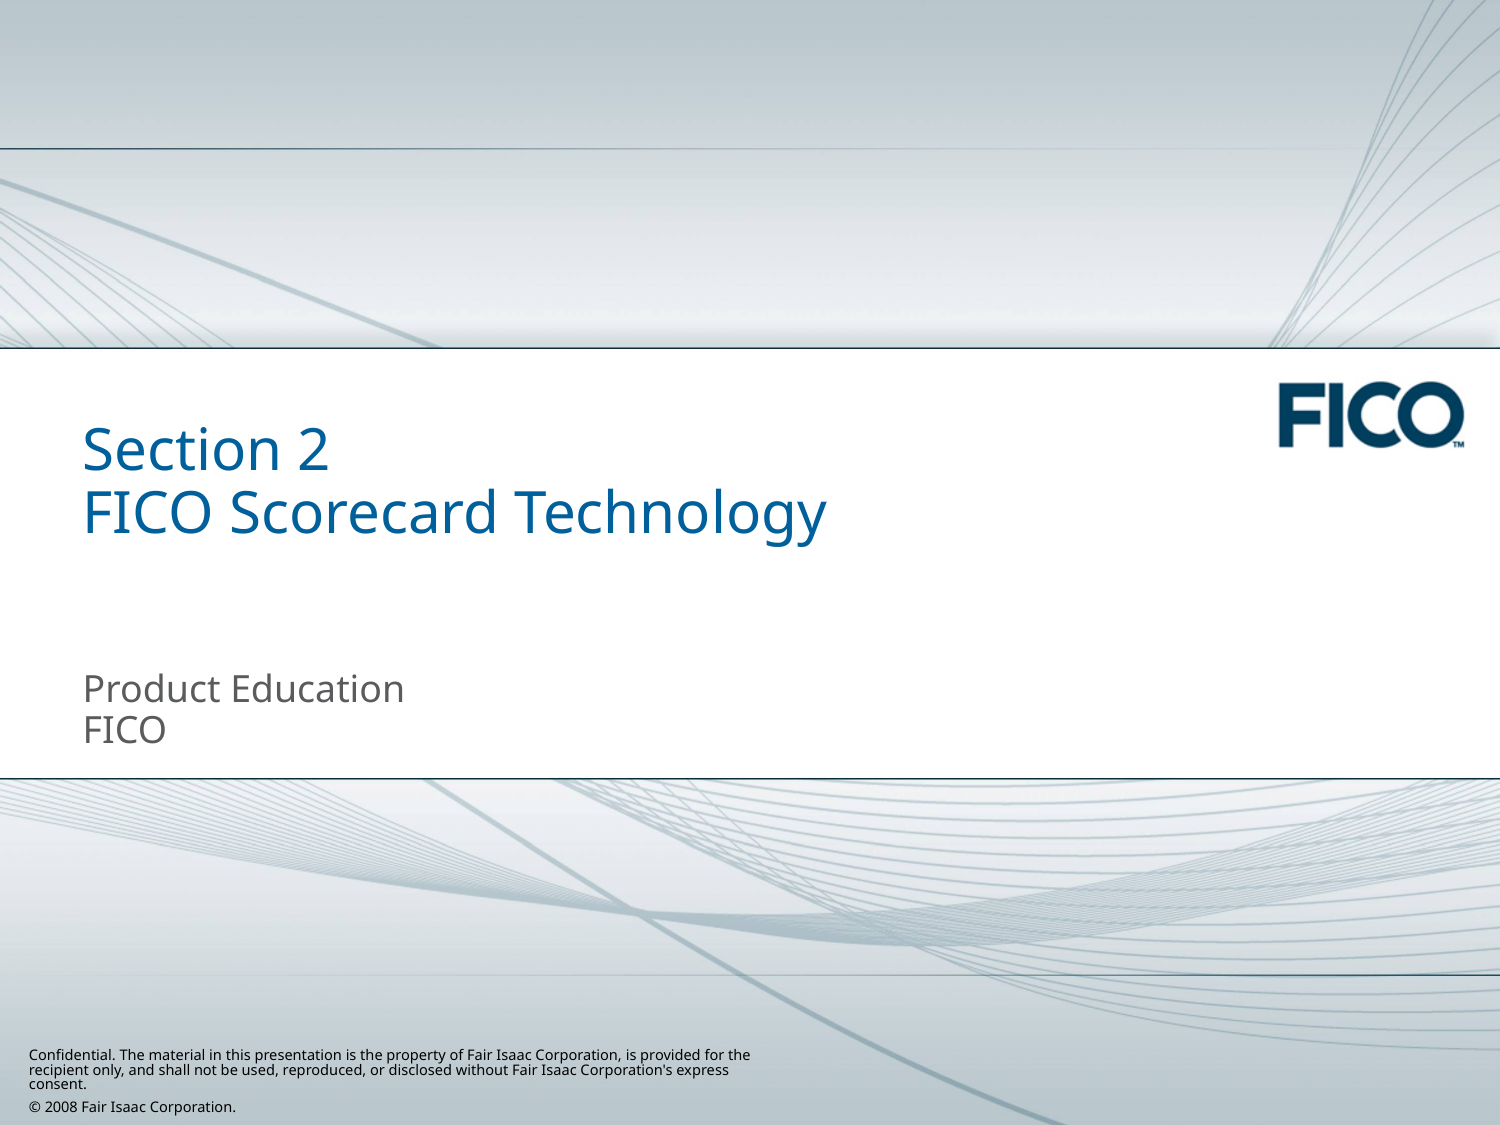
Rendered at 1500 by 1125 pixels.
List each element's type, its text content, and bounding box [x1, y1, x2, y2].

picture [0, 0, 1500, 1125]
title Section 2 FICO Scorecard Technology [82, 418, 1350, 546]
subtitle Product Education FICO [82, 584, 1350, 748]
